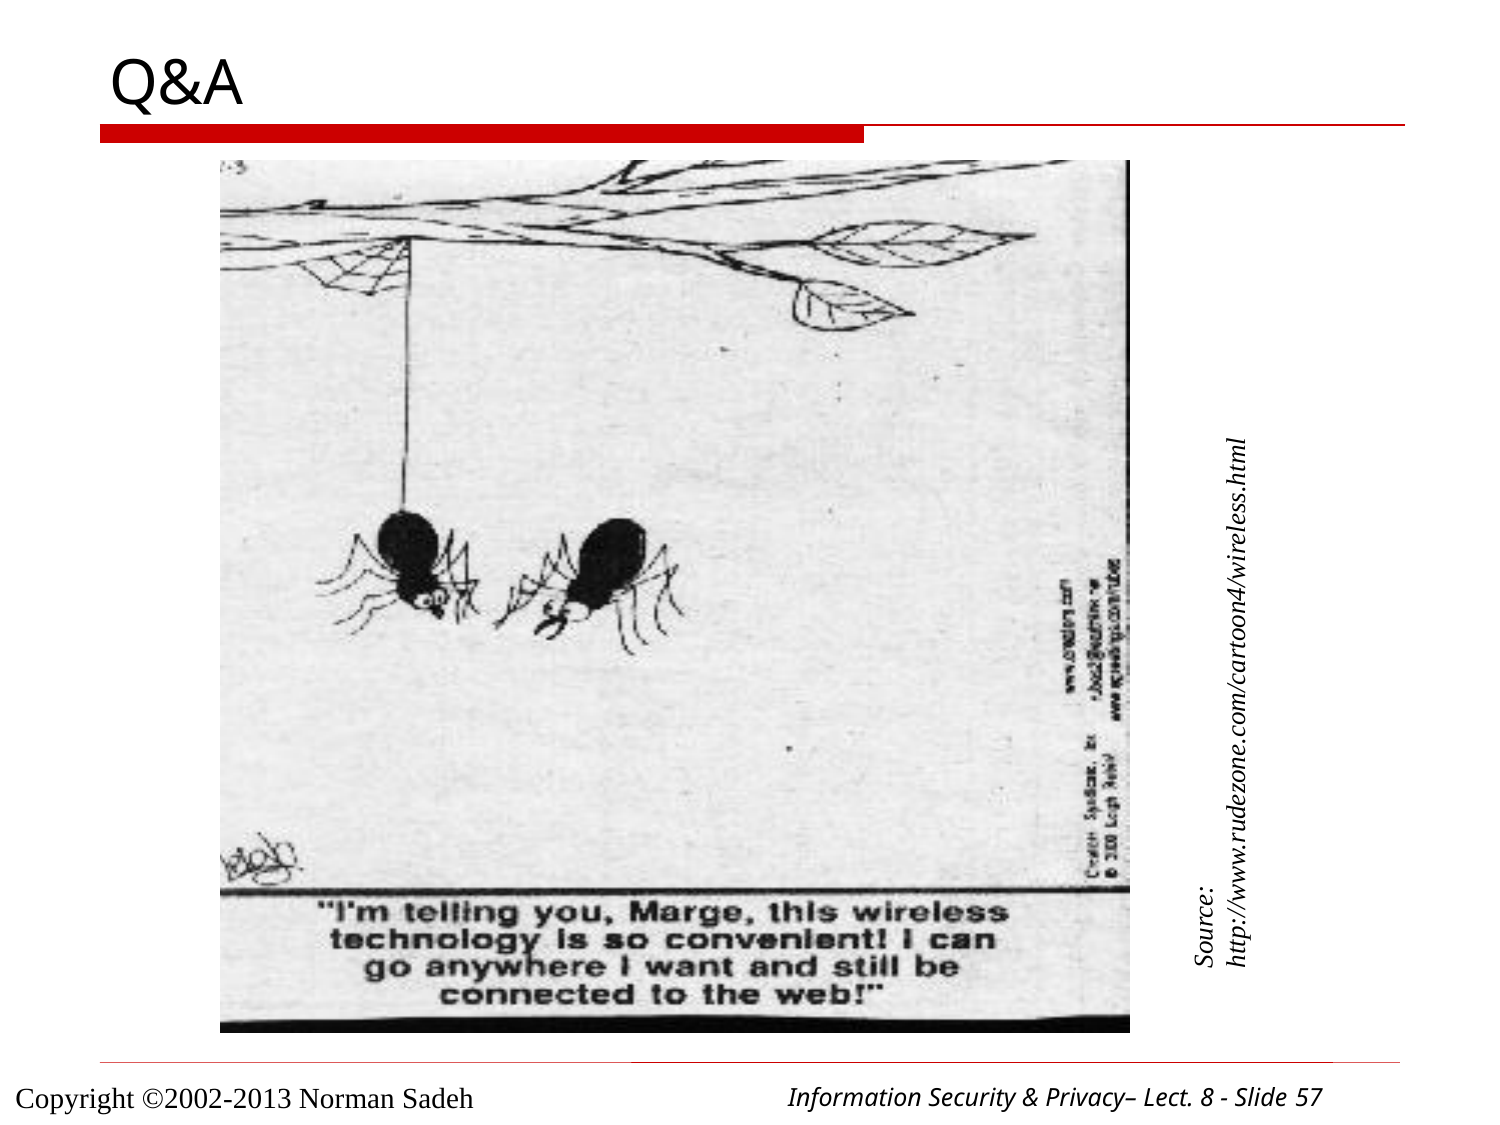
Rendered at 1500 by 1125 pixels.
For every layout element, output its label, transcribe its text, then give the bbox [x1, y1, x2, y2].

text_box Source: http://www.rudezone.com/cartoon4/wireless.html [1178, 423, 1258, 983]
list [220, 160, 1131, 1033]
title Q&A [93, 24, 1407, 126]
